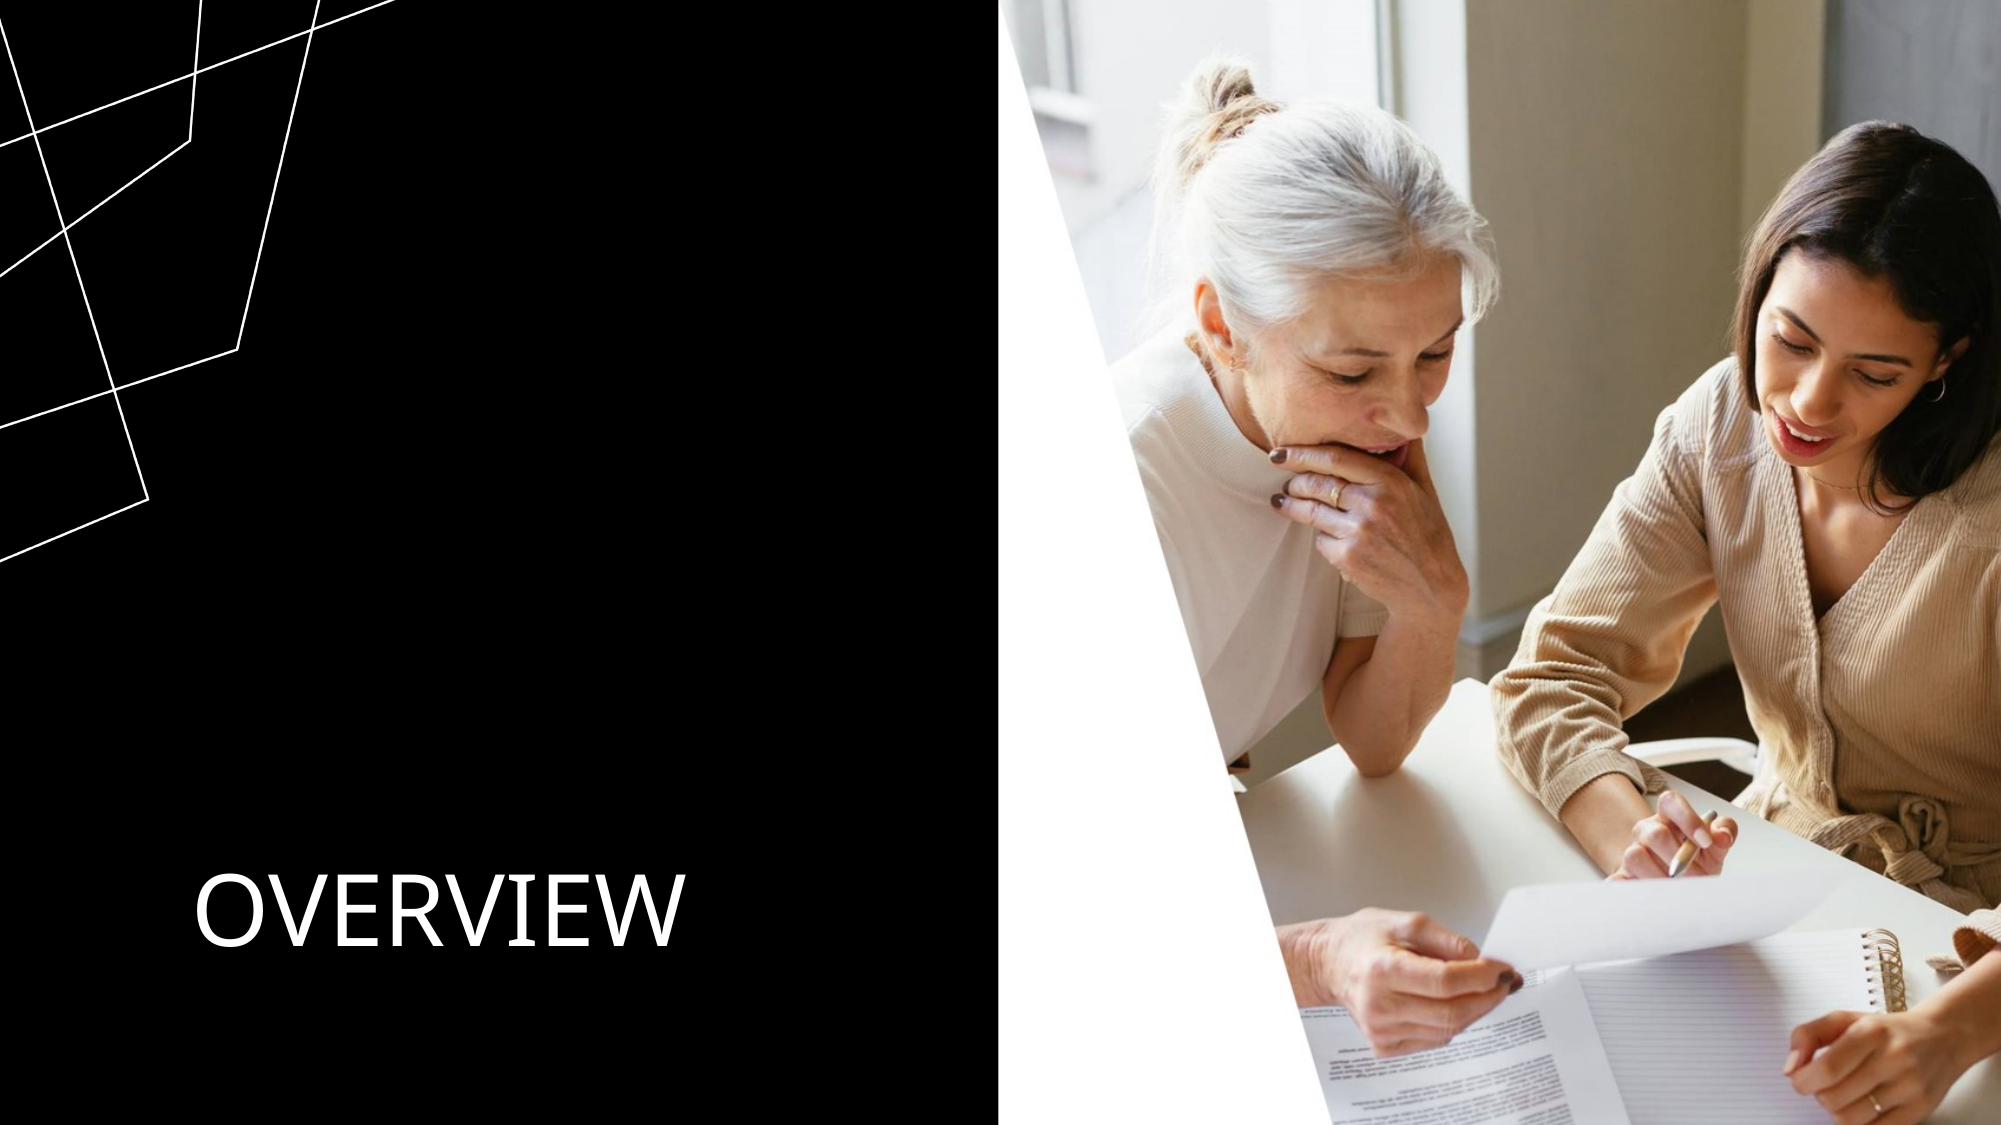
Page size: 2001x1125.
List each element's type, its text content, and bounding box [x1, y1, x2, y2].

picture [998, 0, 2001, 1125]
title overview [150, 423, 998, 976]
picture [0, 0, 696, 620]
